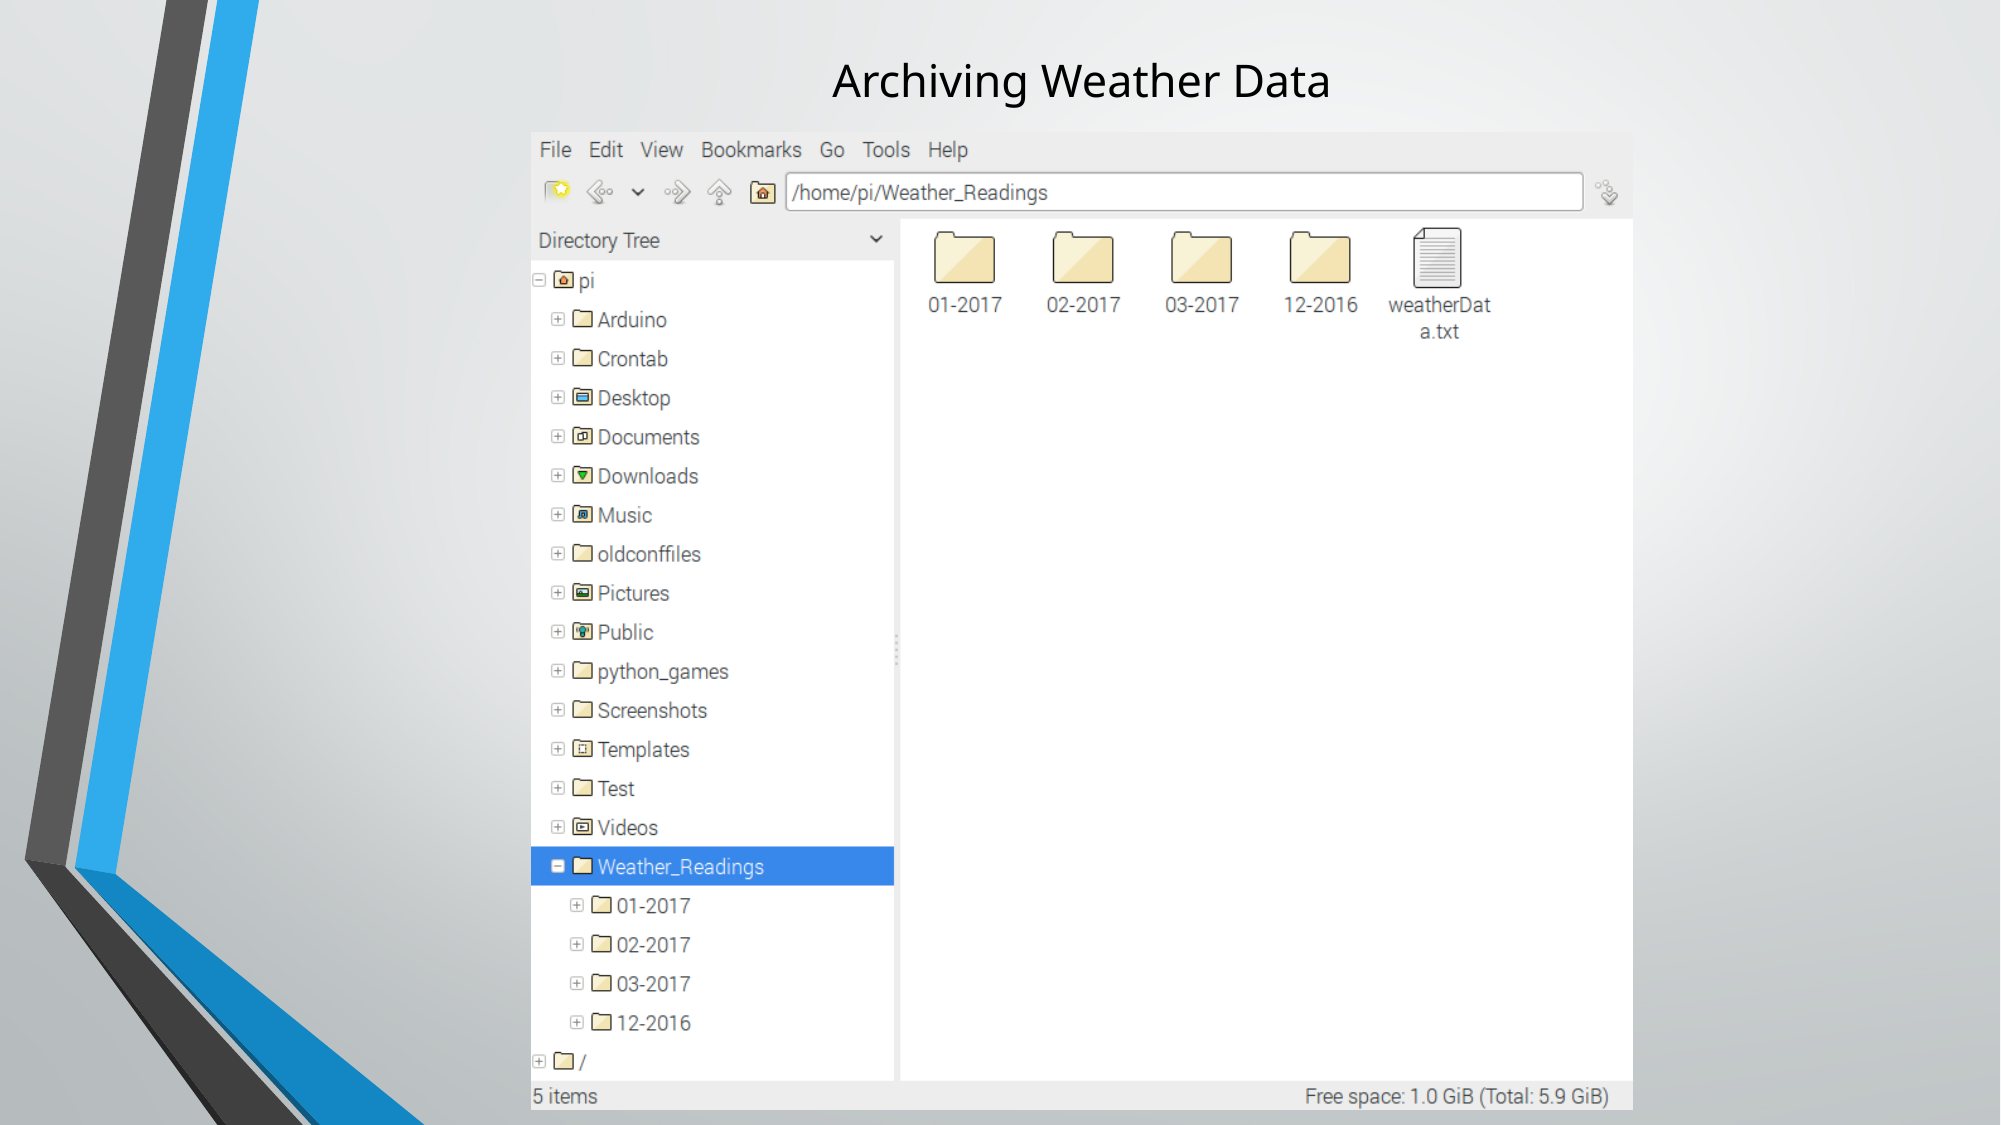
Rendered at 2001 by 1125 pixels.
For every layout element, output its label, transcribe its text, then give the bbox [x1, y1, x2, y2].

picture [531, 132, 1633, 1110]
title Archiving Weather Data [457, 45, 1708, 115]
